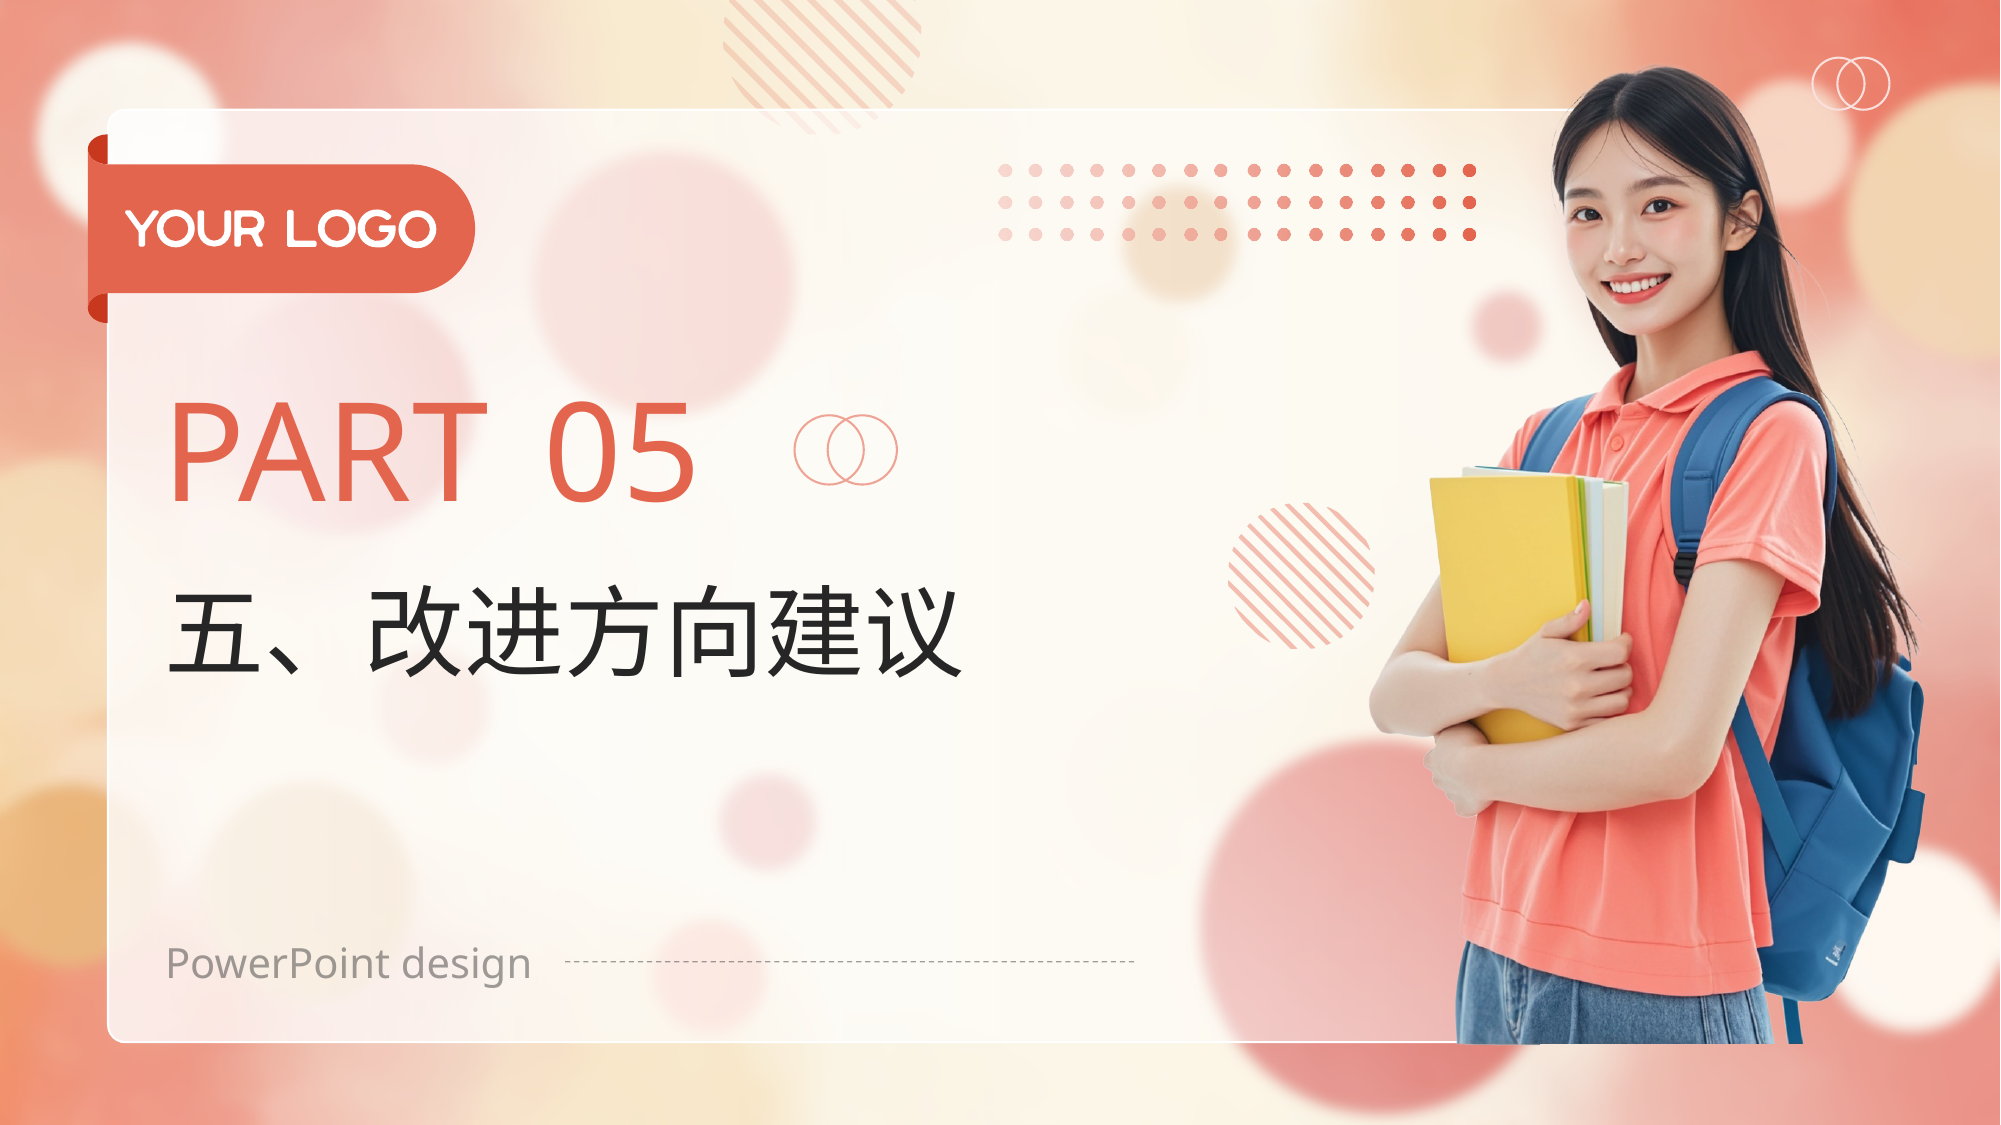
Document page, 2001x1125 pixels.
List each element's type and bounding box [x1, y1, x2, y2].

picture [0, 0, 2000, 1125]
text_box [87, 134, 476, 324]
text_box [1812, 57, 1890, 110]
text_box [794, 415, 897, 485]
